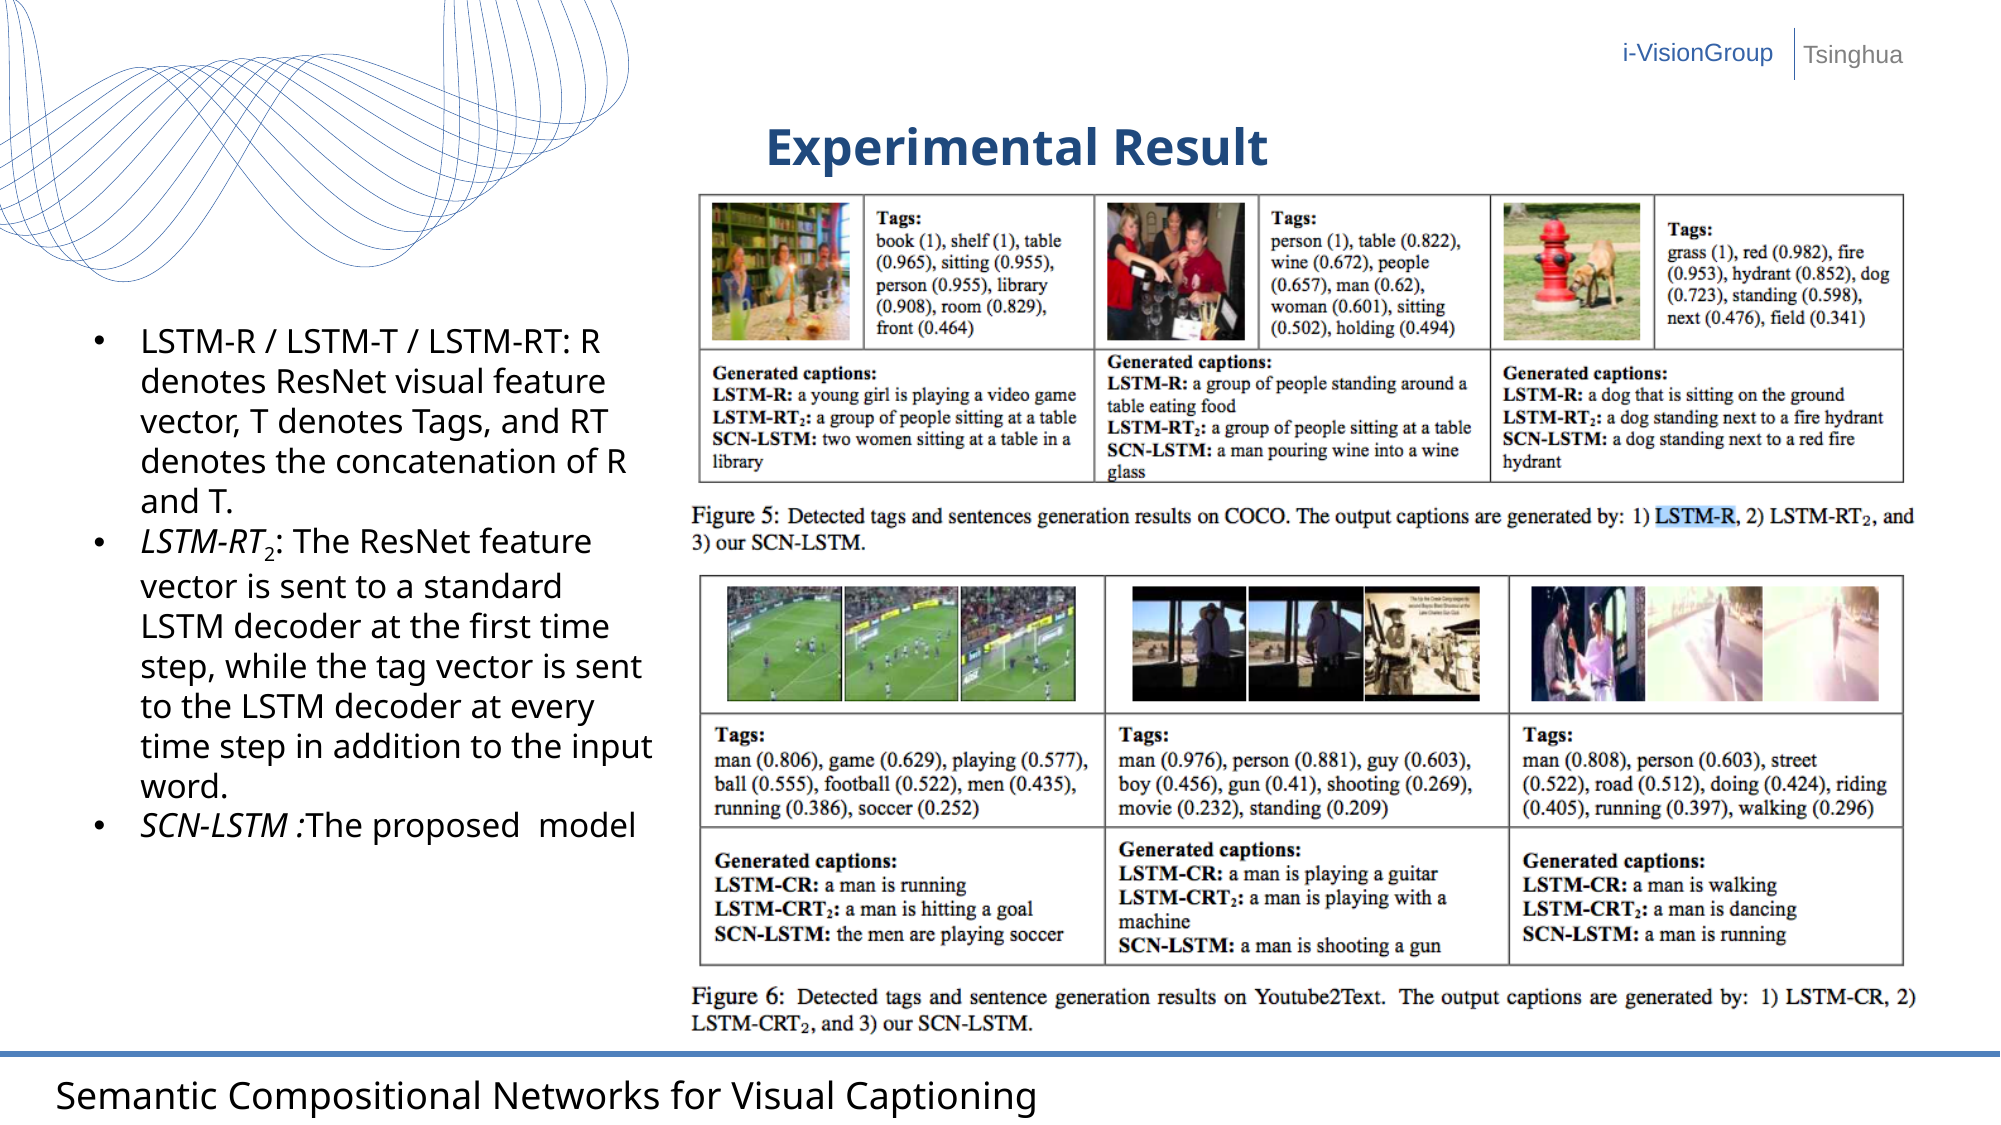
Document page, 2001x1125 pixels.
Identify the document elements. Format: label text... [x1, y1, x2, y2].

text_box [0, 0, 747, 291]
text_box LSTM-R / LSTM-T / LSTM-RT: R denotes ResNet visual feature vector, T denotes Tags, and RT denotes the concatenation of R and T. LSTM-RT2: The ResNet feature vector is sent to a standard LSTM decoder at the first time step, while the tag vector is sent to the LSTM decoder at every time step in addition to the input word. SCN-LSTM :The proposed model [78, 312, 668, 937]
text_box Experimental Result [747, 107, 1612, 189]
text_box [1607, 27, 1920, 81]
text_box Semantic Compositional Networks for Visual Captioning [40, 1064, 1064, 1125]
picture [668, 189, 1966, 1037]
